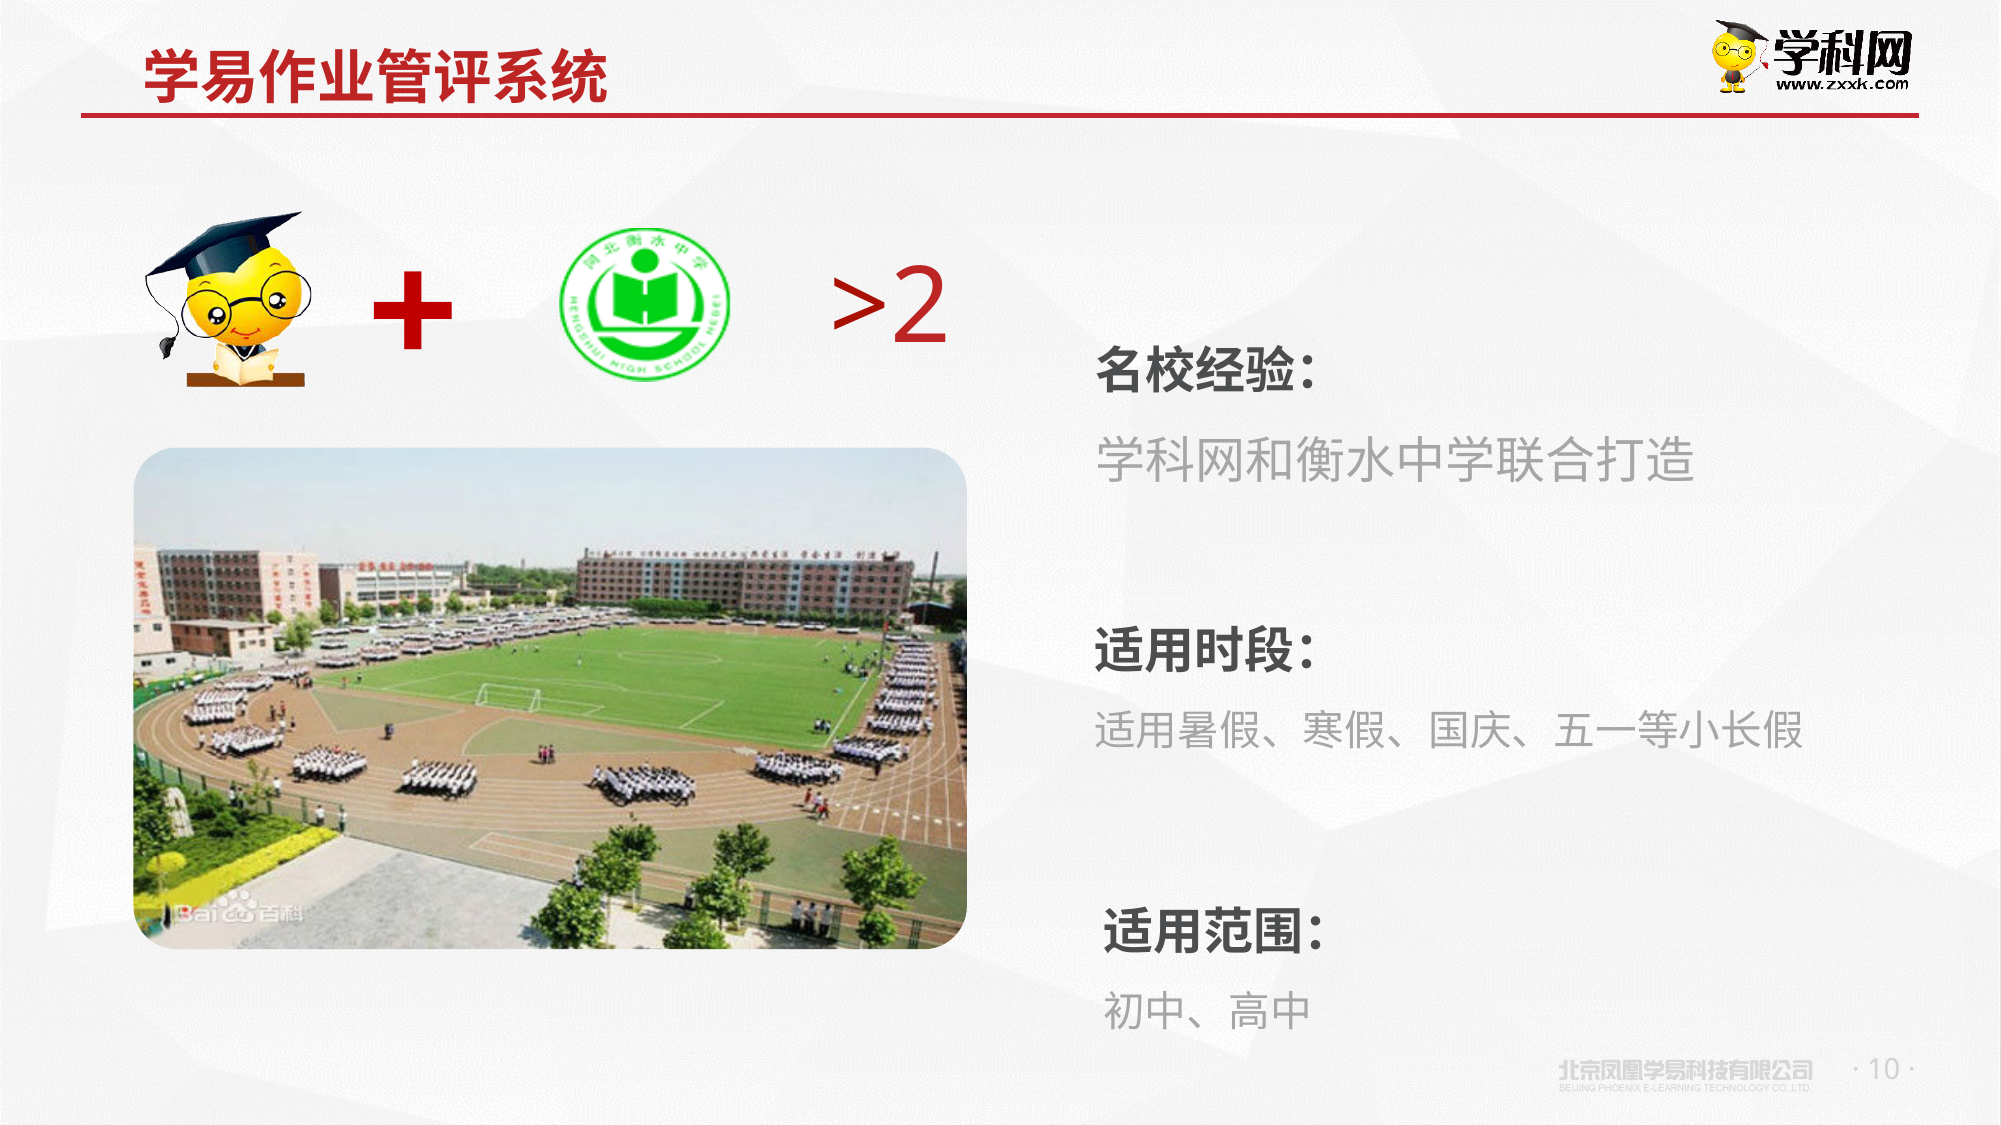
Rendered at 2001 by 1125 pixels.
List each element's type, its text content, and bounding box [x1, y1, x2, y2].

text_box >2 [814, 229, 967, 372]
text_box 适用范围： 初中、高中 [1088, 862, 1909, 1043]
picture [0, 0, 2000, 1125]
text_box 名校经验： 学科网和衡水中学联合打造 [1080, 300, 2000, 586]
text_box 适用时段： 适用暑假、寒假、国庆、五一等小长假 [1079, 581, 1900, 762]
text_box + [352, 199, 475, 407]
text_box 学易作业管评系统 [127, 32, 823, 118]
